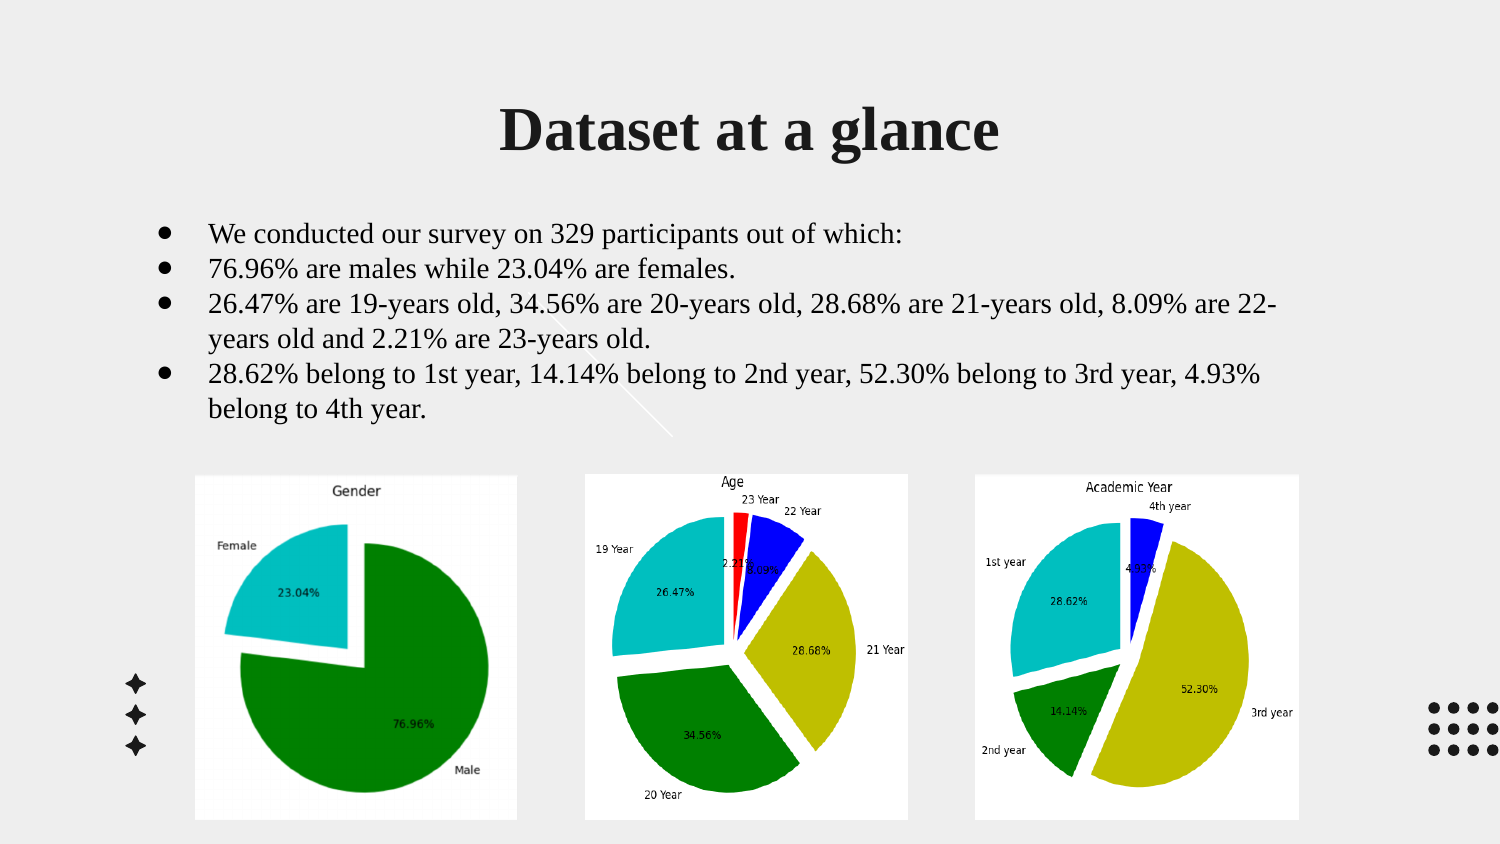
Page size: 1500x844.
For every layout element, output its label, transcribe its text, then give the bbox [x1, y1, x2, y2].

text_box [527, 292, 673, 437]
picture [975, 474, 1299, 820]
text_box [125, 673, 146, 756]
picture [194, 474, 519, 820]
title Dataset at a glance [118, 72, 1382, 167]
text_box We conducted our survey on 329 participants out of which: 76.96% are males while 23.04% are females. 26.47% are 19-years old, 34.56% are 20-years old, 28.68% are 21-years old, 8.09% are 22-years old and 2.21% are 23-years old. 28.62% belong to 1st year, 14.14% belong to 2nd year, 52.30% belong to 3rd year, 4.93% belong to 4th year. [118, 199, 1346, 475]
picture [585, 474, 909, 820]
